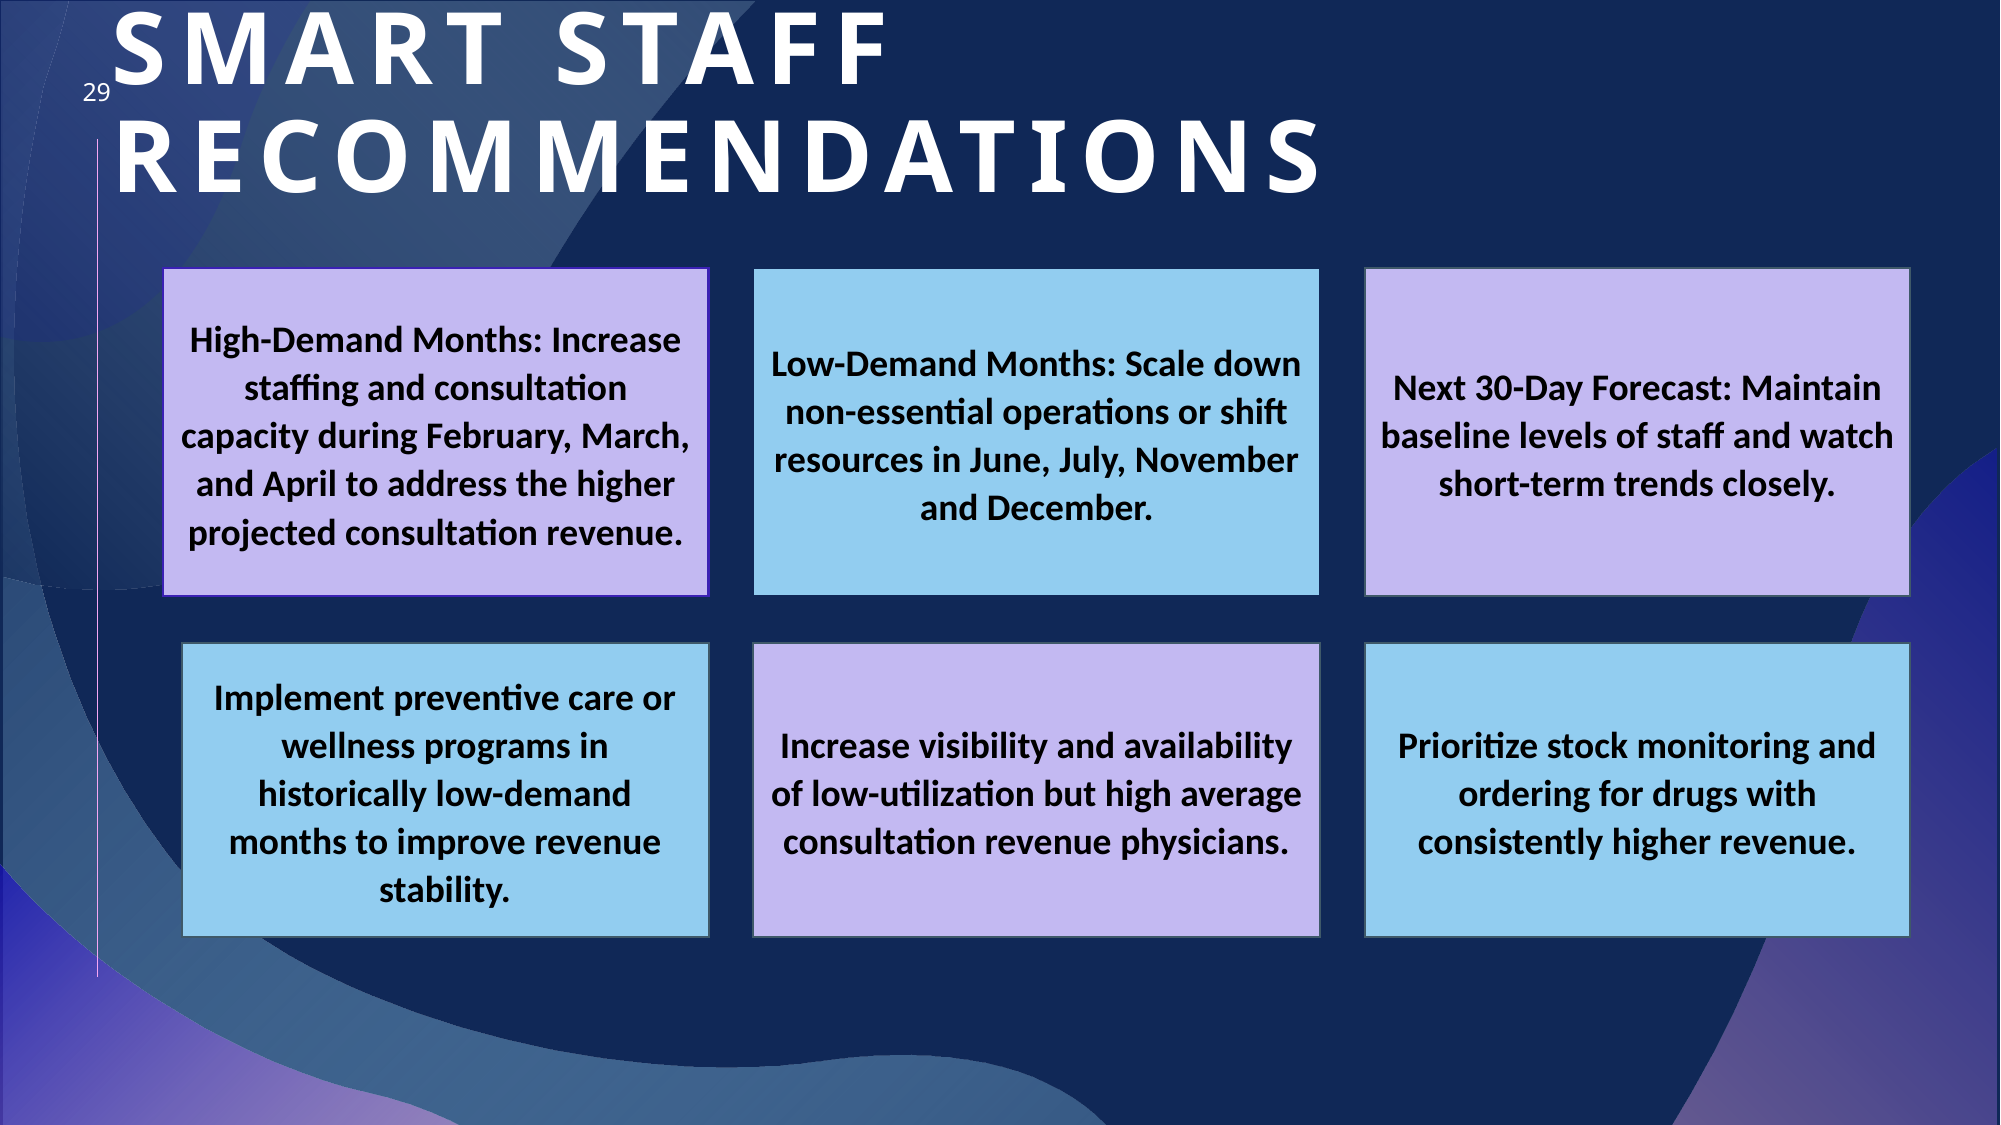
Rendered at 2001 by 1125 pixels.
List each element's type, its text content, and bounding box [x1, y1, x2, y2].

text_box High-Demand Months: Increase staffing and consultation capacity during February, March, and April to address the higher projected consultation revenue. [162, 267, 710, 597]
text_box Increase visibility and availability of low-utilization but high average consultation revenue physicians. [752, 642, 1321, 938]
text_box Low-Demand Months: Scale down non-essential operations or shift resources in June, July, November and December. [752, 267, 1321, 597]
slide_number 29 [53, 67, 140, 119]
text_box Implement preventive care or wellness programs in historically low-demand months to improve revenue stability. [181, 642, 710, 938]
title Smart staff Recommendations [96, 46, 1989, 222]
text_box Next 30-Day Forecast: Maintain baseline levels of staff and watch short-term trends closely. [1364, 267, 1911, 597]
text_box Prioritize stock monitoring and ordering for drugs with consistently higher revenue. [1364, 642, 1911, 938]
